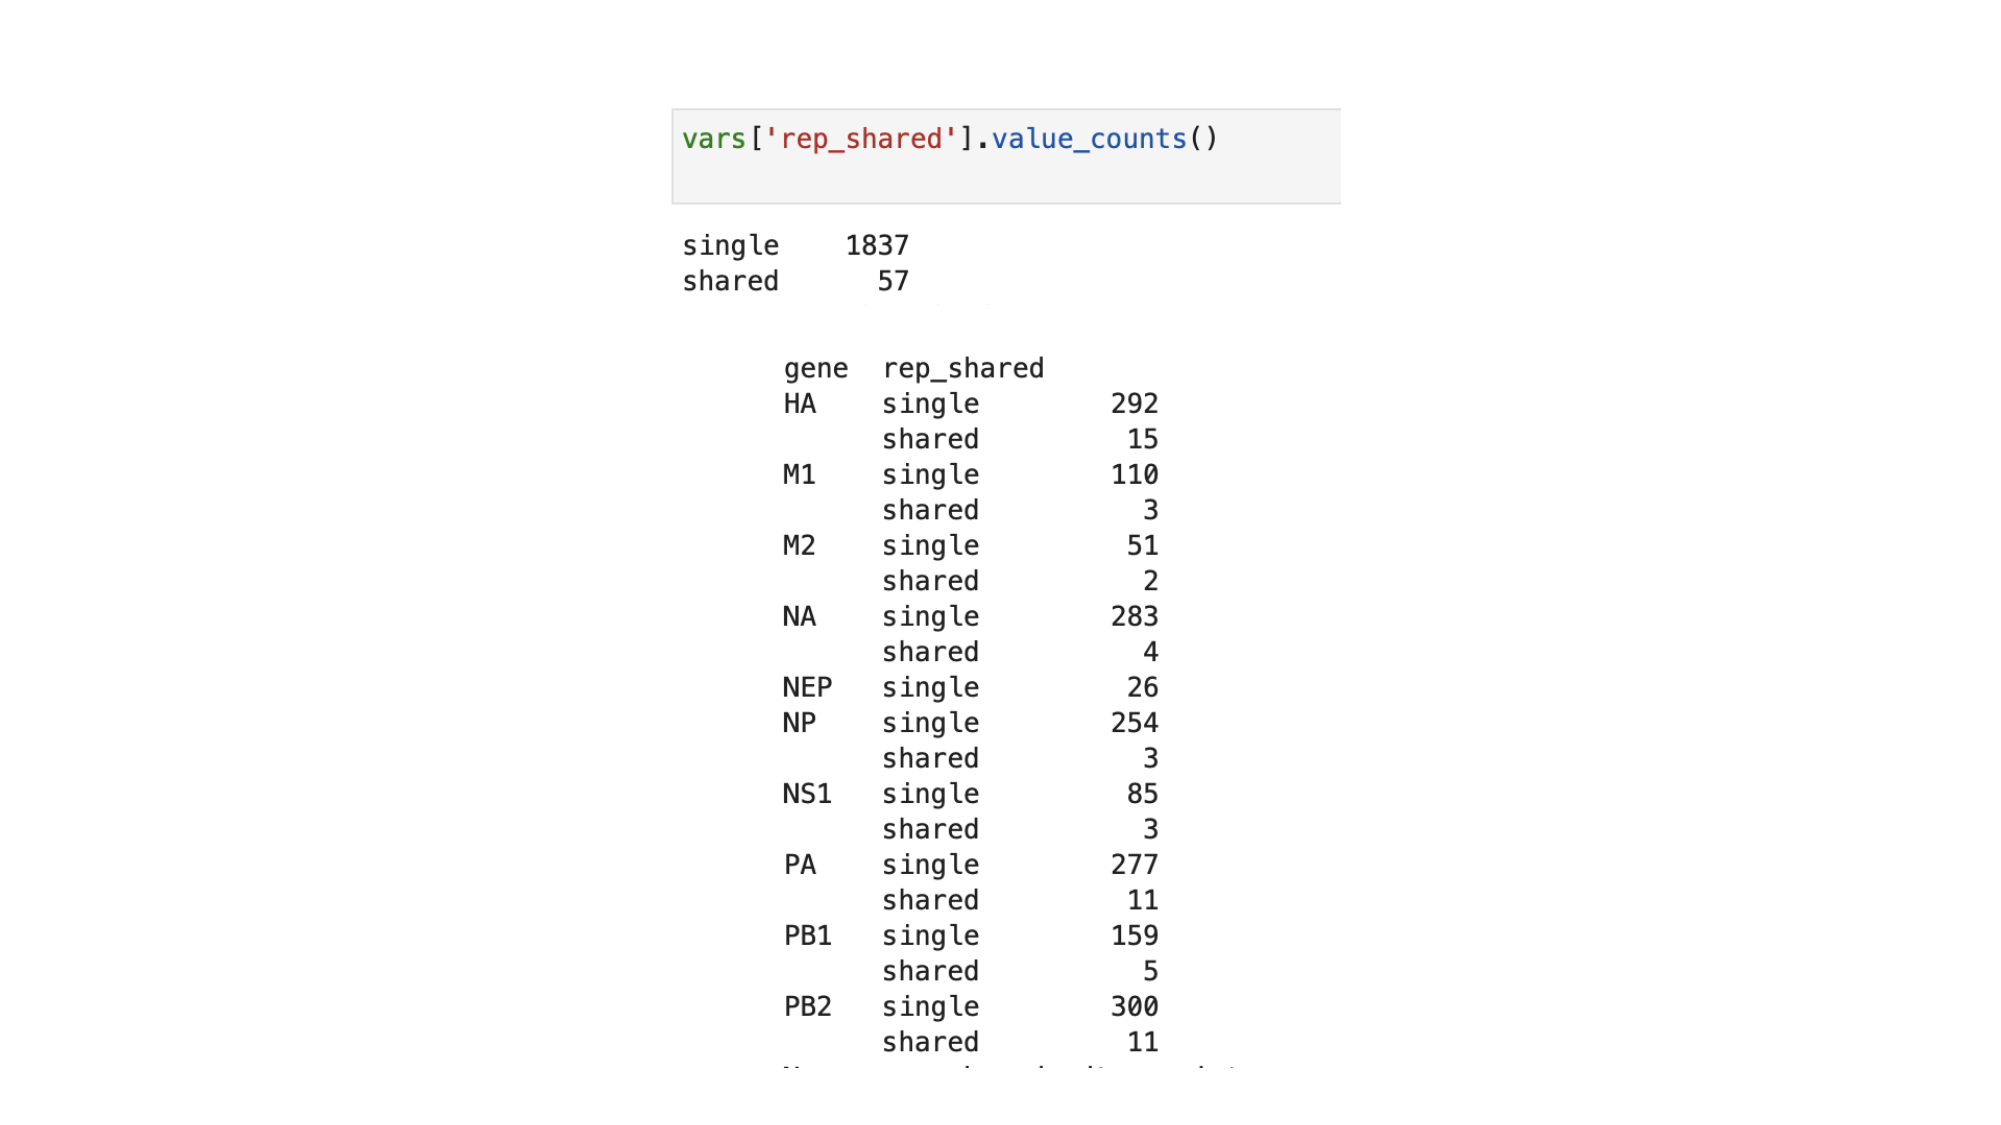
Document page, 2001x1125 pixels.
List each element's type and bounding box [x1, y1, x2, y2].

picture [658, 102, 1342, 306]
picture [760, 342, 1240, 1069]
